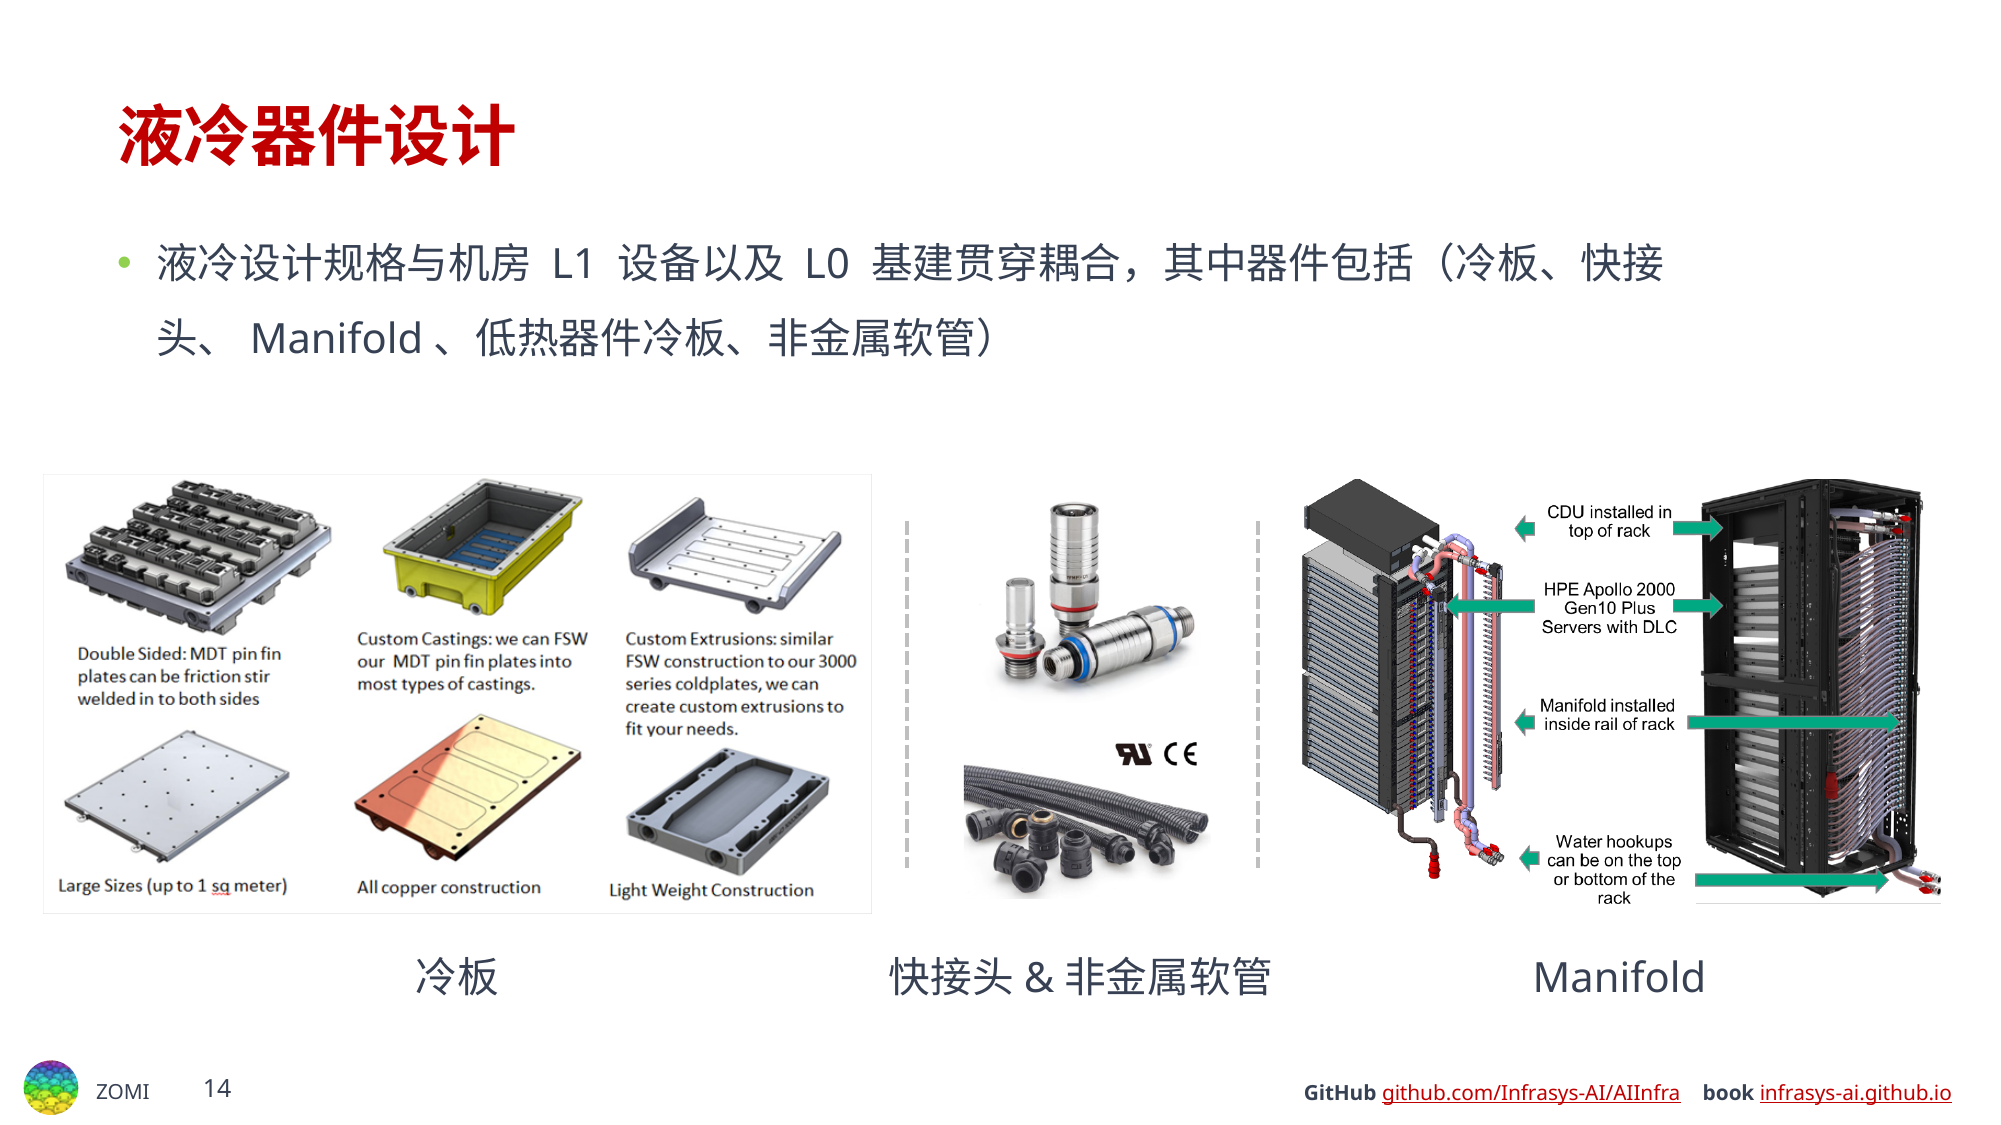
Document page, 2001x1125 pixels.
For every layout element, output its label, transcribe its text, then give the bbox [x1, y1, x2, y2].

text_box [955, 489, 1216, 899]
picture [1297, 479, 1941, 909]
list 液冷设计规格与机房 L1 设备以及 L0 基建贯穿耦合，其中器件包括（冷板、快接头、Manifold、低热器件冷板、非金属软管） [102, 204, 1901, 1043]
text_box 快接头&非金属软管 [845, 943, 1317, 1009]
text_box Manifold [1383, 943, 1856, 1009]
picture [41, 473, 873, 915]
picture [23, 1060, 79, 1115]
title 液冷器件设计 [102, 85, 1901, 183]
text_box 冷板 [221, 943, 693, 1009]
